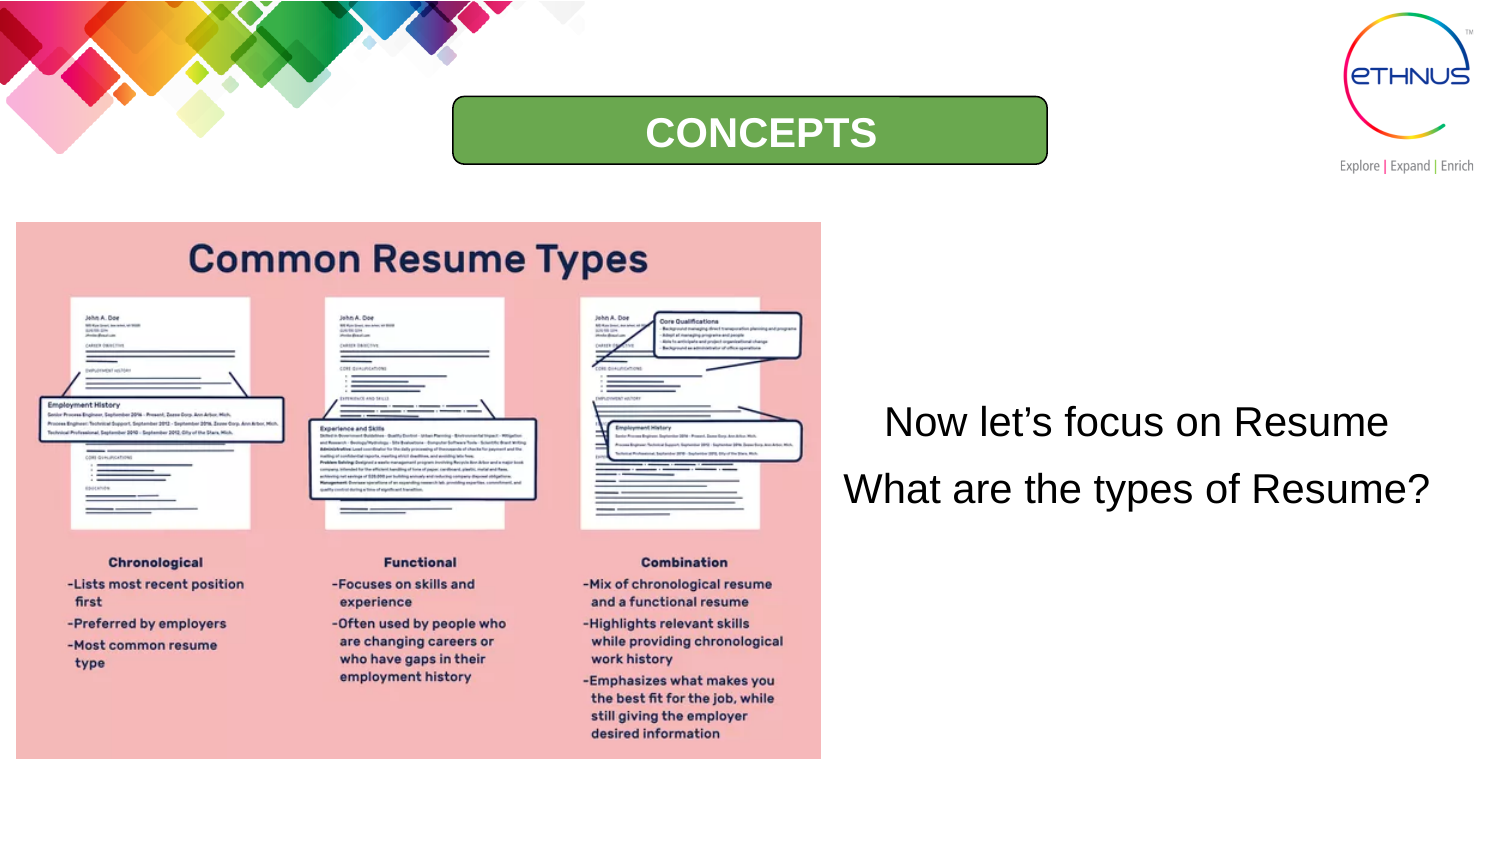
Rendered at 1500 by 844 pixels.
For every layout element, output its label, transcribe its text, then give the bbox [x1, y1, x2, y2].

picture [1327, 0, 1500, 182]
text_box CONCEPTS [459, 96, 1048, 165]
text_box Now let’s focus on Resume What are the types of Resume? [825, 390, 1471, 517]
picture [15, 222, 821, 759]
picture [0, 1, 585, 154]
